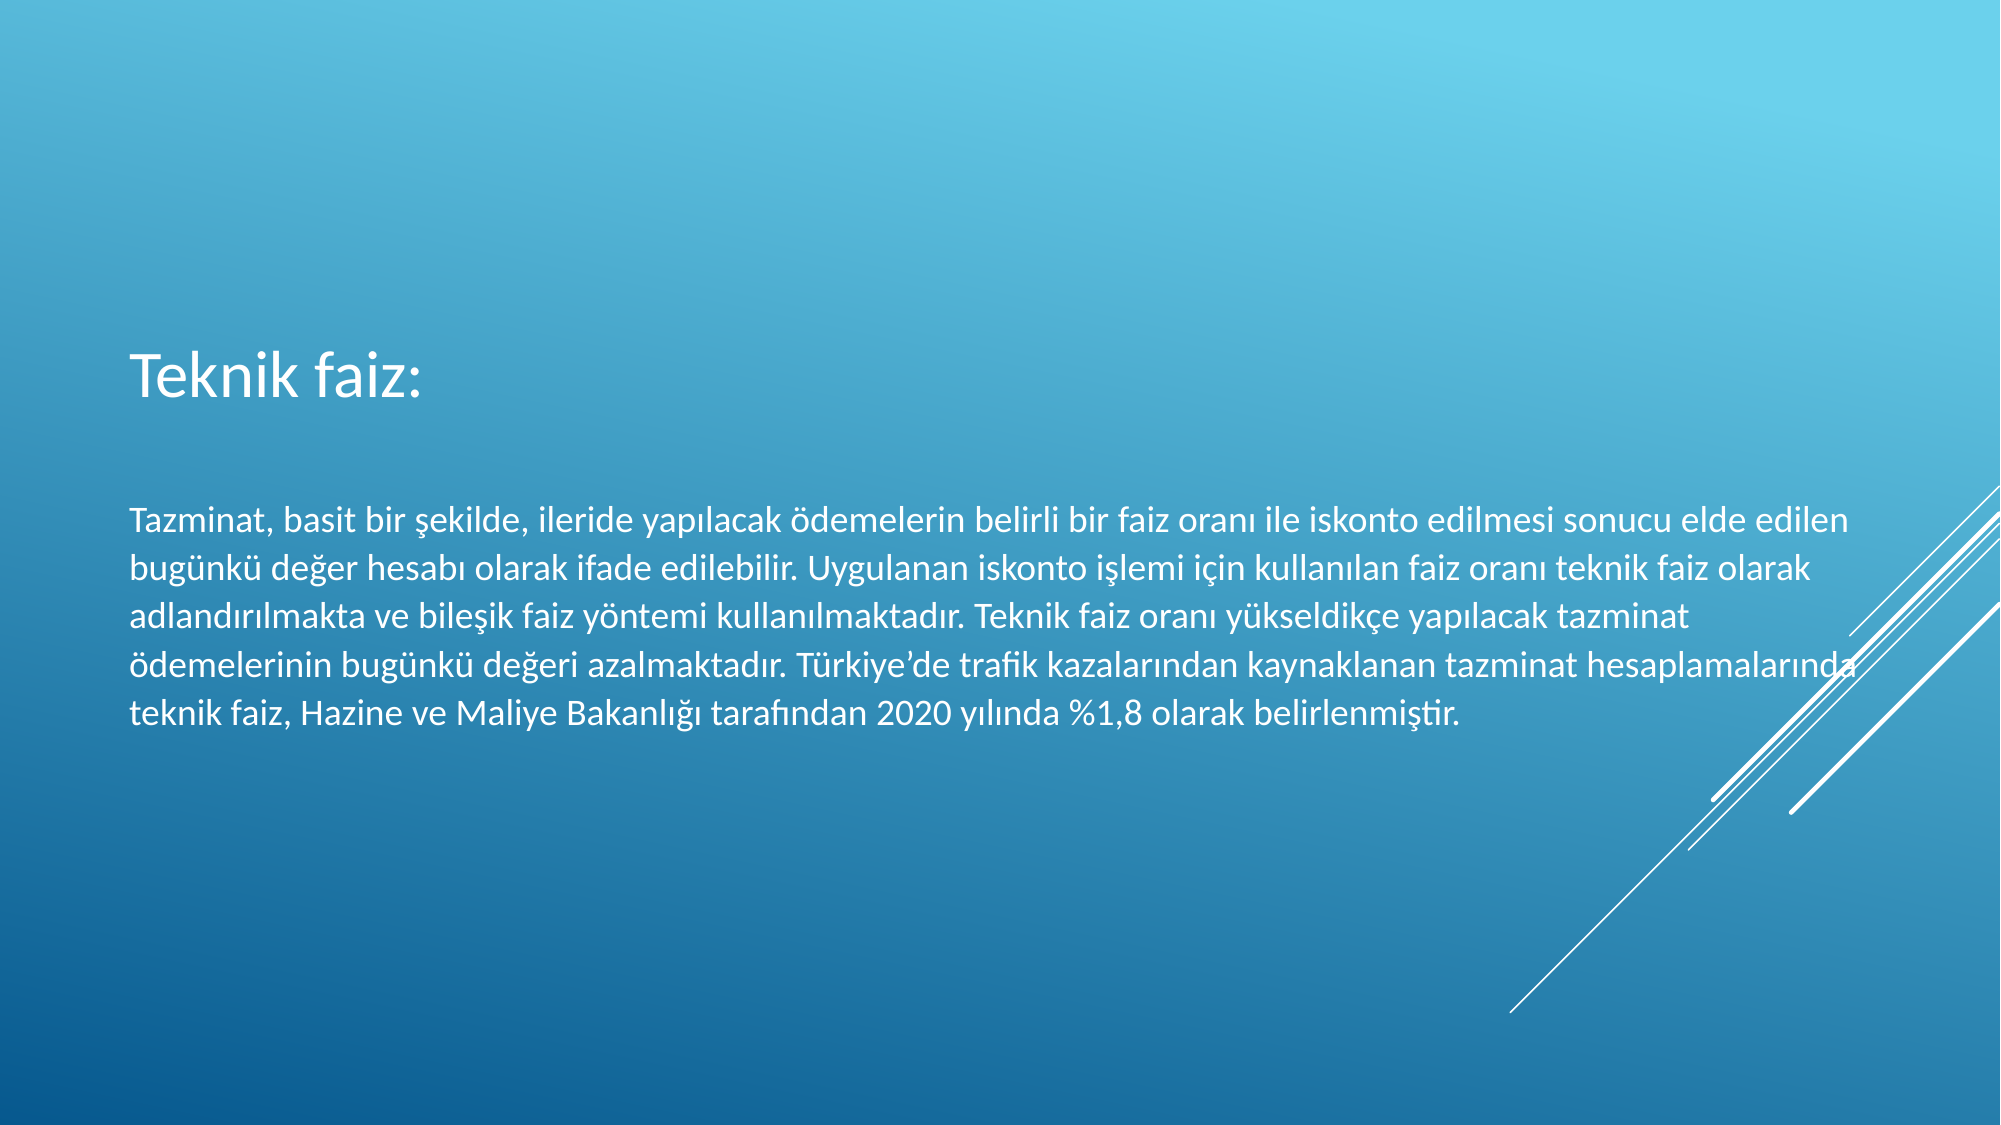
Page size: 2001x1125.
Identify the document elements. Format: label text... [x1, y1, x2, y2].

text_box Teknik faiz: Tazminat, basit bir şekilde, ileride yapılacak ödemelerin belirli bir faiz oranı ile iskonto edilmesi sonucu elde edilen bugünkü değer hesabı olarak ifade edilebilir. Uygulanan iskonto işlemi için kullanılan faiz oranı teknik faiz olarak adlandırılmakta ve bileşik faiz yöntemi kullanılmaktadır. Teknik faiz oranı yükseldikçe yapılacak tazminat ödemelerinin bugünkü değeri azalmaktadır. Türkiye’de trafik kazalarından kaynaklanan tazminat hesaplamalarında teknik faiz, Hazine ve Maliye Bakanlığı tarafından 2020 yılında %1,8 olarak belirlenmiştir. [114, 317, 1886, 802]
